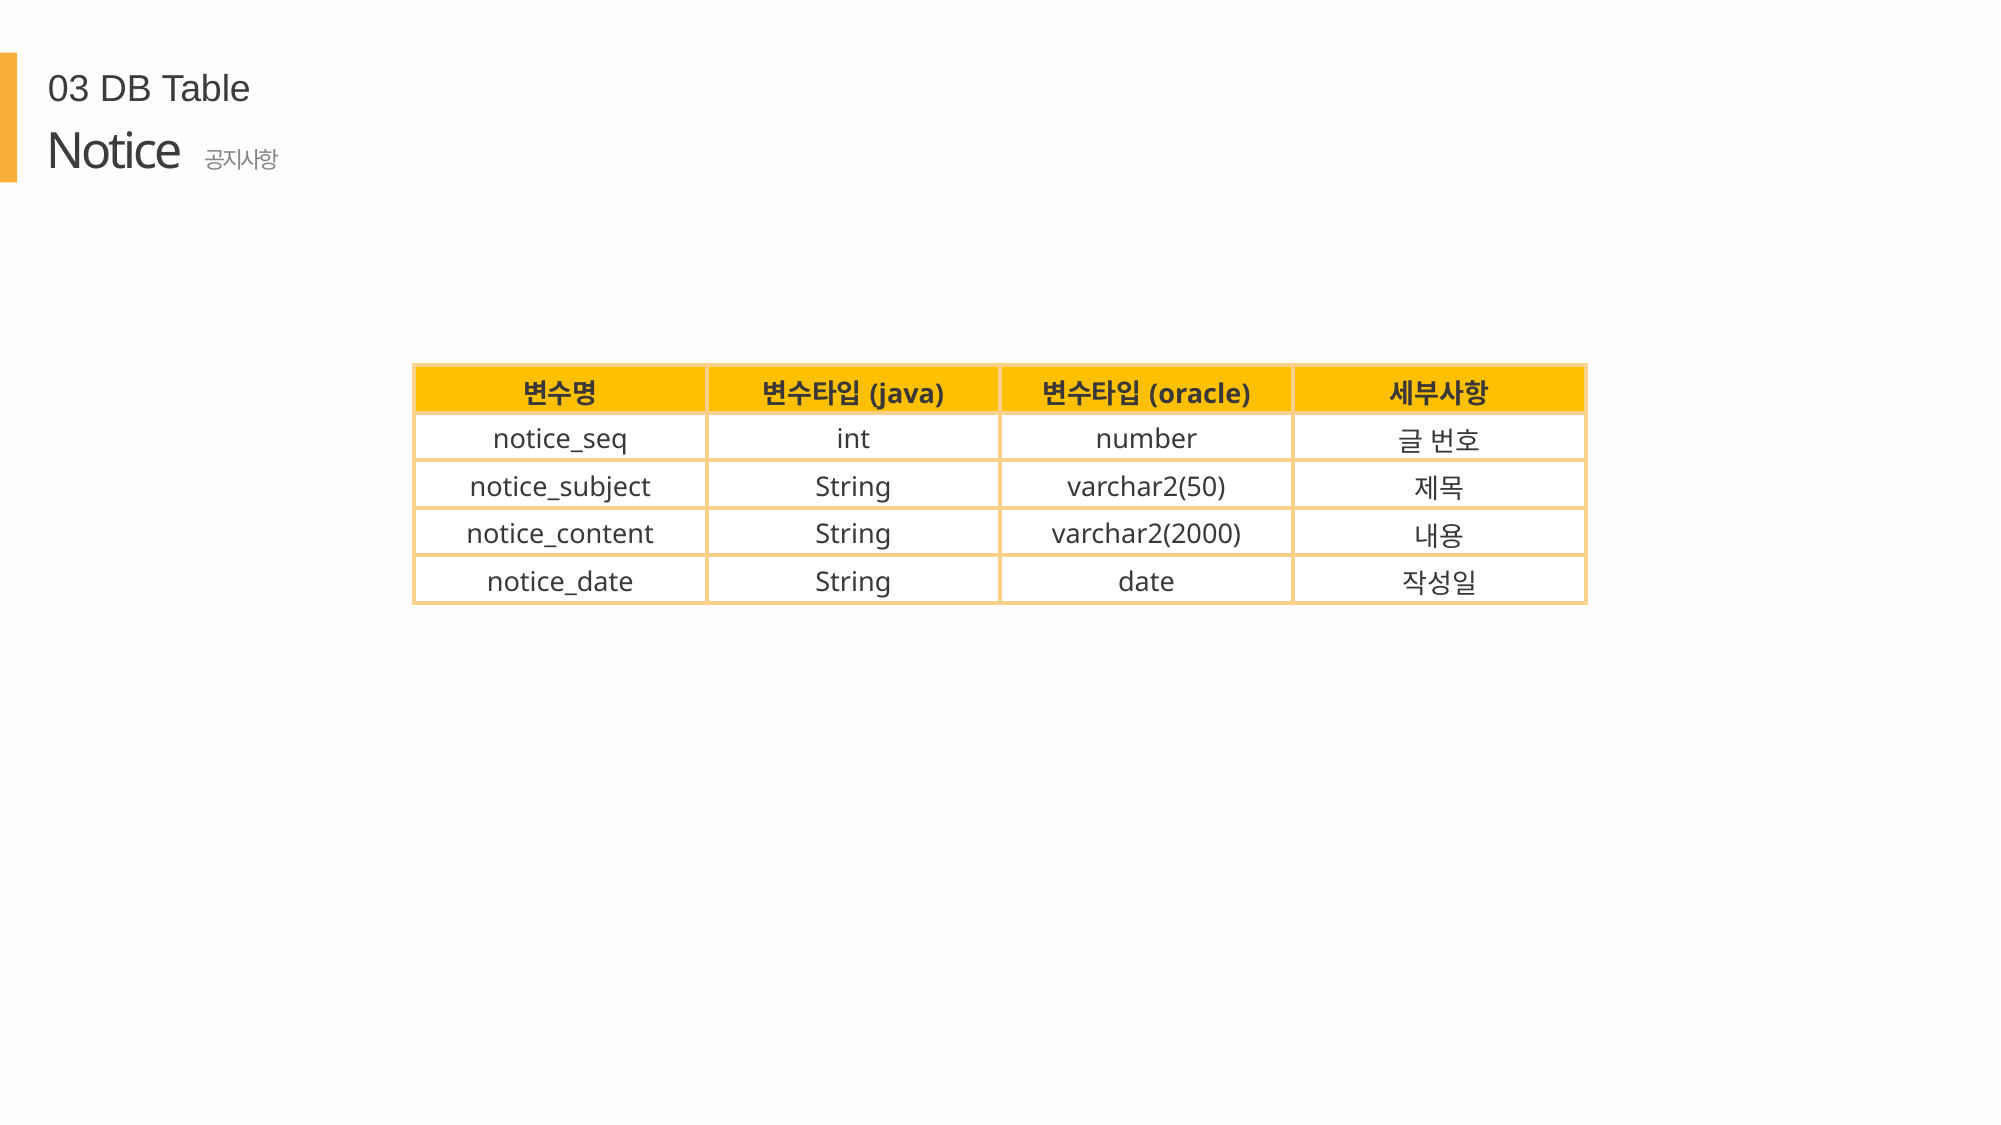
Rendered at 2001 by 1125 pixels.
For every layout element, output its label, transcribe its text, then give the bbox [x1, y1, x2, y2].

table_cell String [709, 462, 998, 506]
table_cell 작성일 [1295, 557, 1584, 601]
table_cell notice_seq [416, 415, 705, 458]
table_header 변수타입(oracle) [1002, 367, 1291, 411]
table_cell number [1002, 415, 1291, 458]
text_box Notice 공지사항 [31, 110, 295, 186]
table_cell notice_content [416, 510, 705, 553]
text_box [0, 52, 18, 183]
table_header 세부사항 [1295, 367, 1584, 411]
table_cell String [709, 510, 998, 553]
table_cell date [1002, 557, 1291, 601]
table_header 변수타입(java) [709, 367, 998, 411]
table_cell varchar2(50) [1002, 462, 1291, 506]
table_cell 제목 [1295, 462, 1584, 506]
text_box 03 DB Table [33, 56, 266, 117]
table_cell varchar2(2000) [1002, 510, 1291, 553]
table_cell notice_date [416, 557, 705, 601]
table_cell 내용 [1295, 510, 1584, 553]
table_cell String [709, 557, 998, 601]
table_cell int [709, 415, 998, 458]
table_header 변수명 [416, 367, 705, 411]
table_cell notice_subject [416, 462, 705, 506]
table_cell 글 번호 [1295, 415, 1584, 458]
